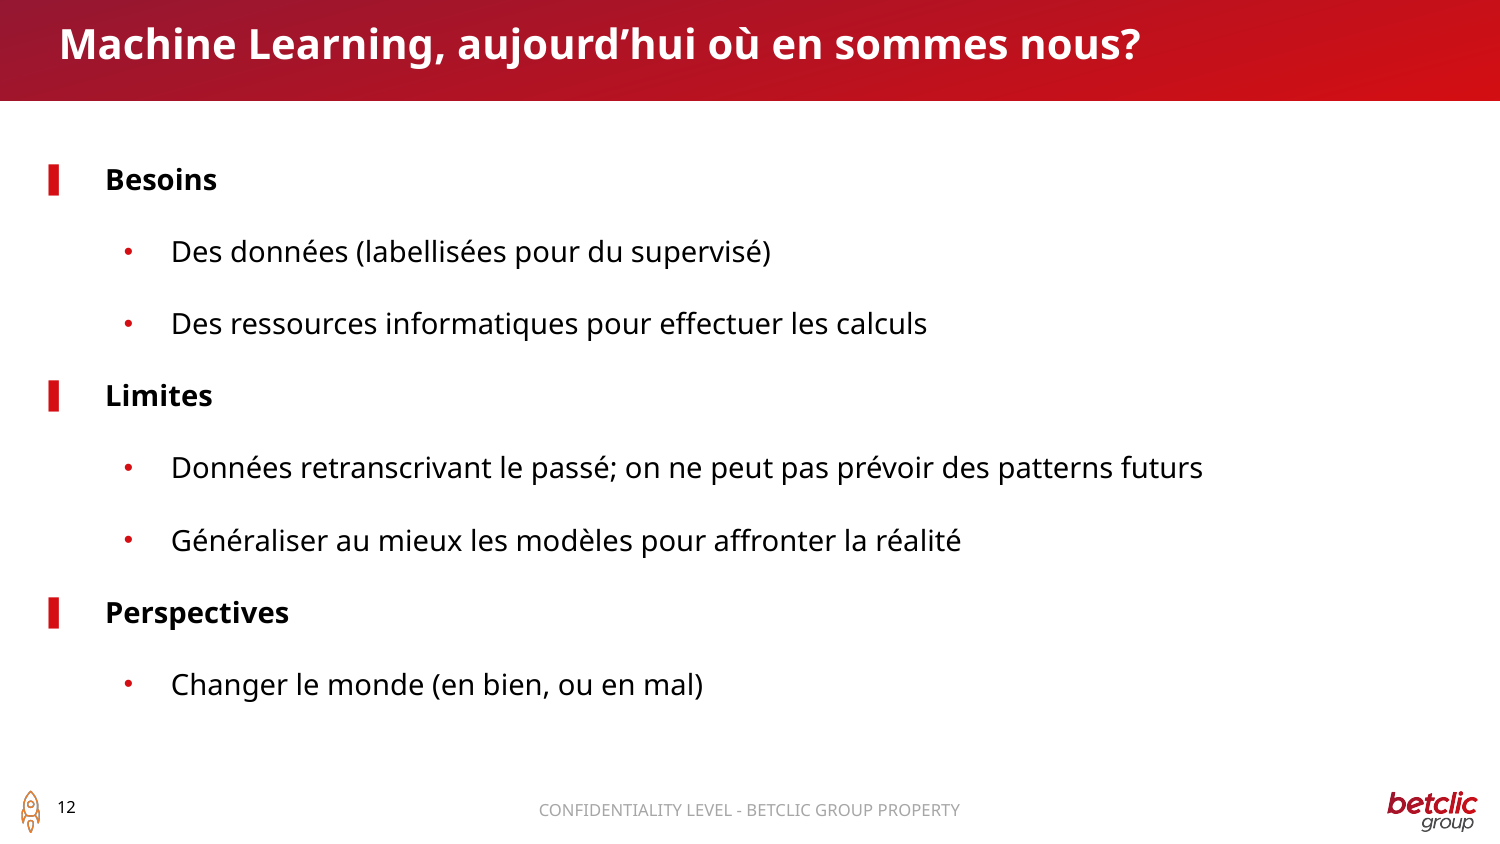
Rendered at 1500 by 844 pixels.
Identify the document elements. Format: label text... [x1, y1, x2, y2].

text_box Besoins Des données (labellisées pour du supervisé) Des ressources informatiques pour effectuer les calculs Limites Données retranscrivant le passé; on ne peut pas prévoir des patterns futurs Généraliser au mieux les modèles pour affronter la réalité Perspectives Changer le monde (en bien, ou en mal) [31, 158, 1469, 804]
picture [1387, 791, 1478, 832]
picture [22, 791, 40, 833]
text_box Machine Learning, aujourd’hui où en sommes nous? [43, 0, 1467, 93]
